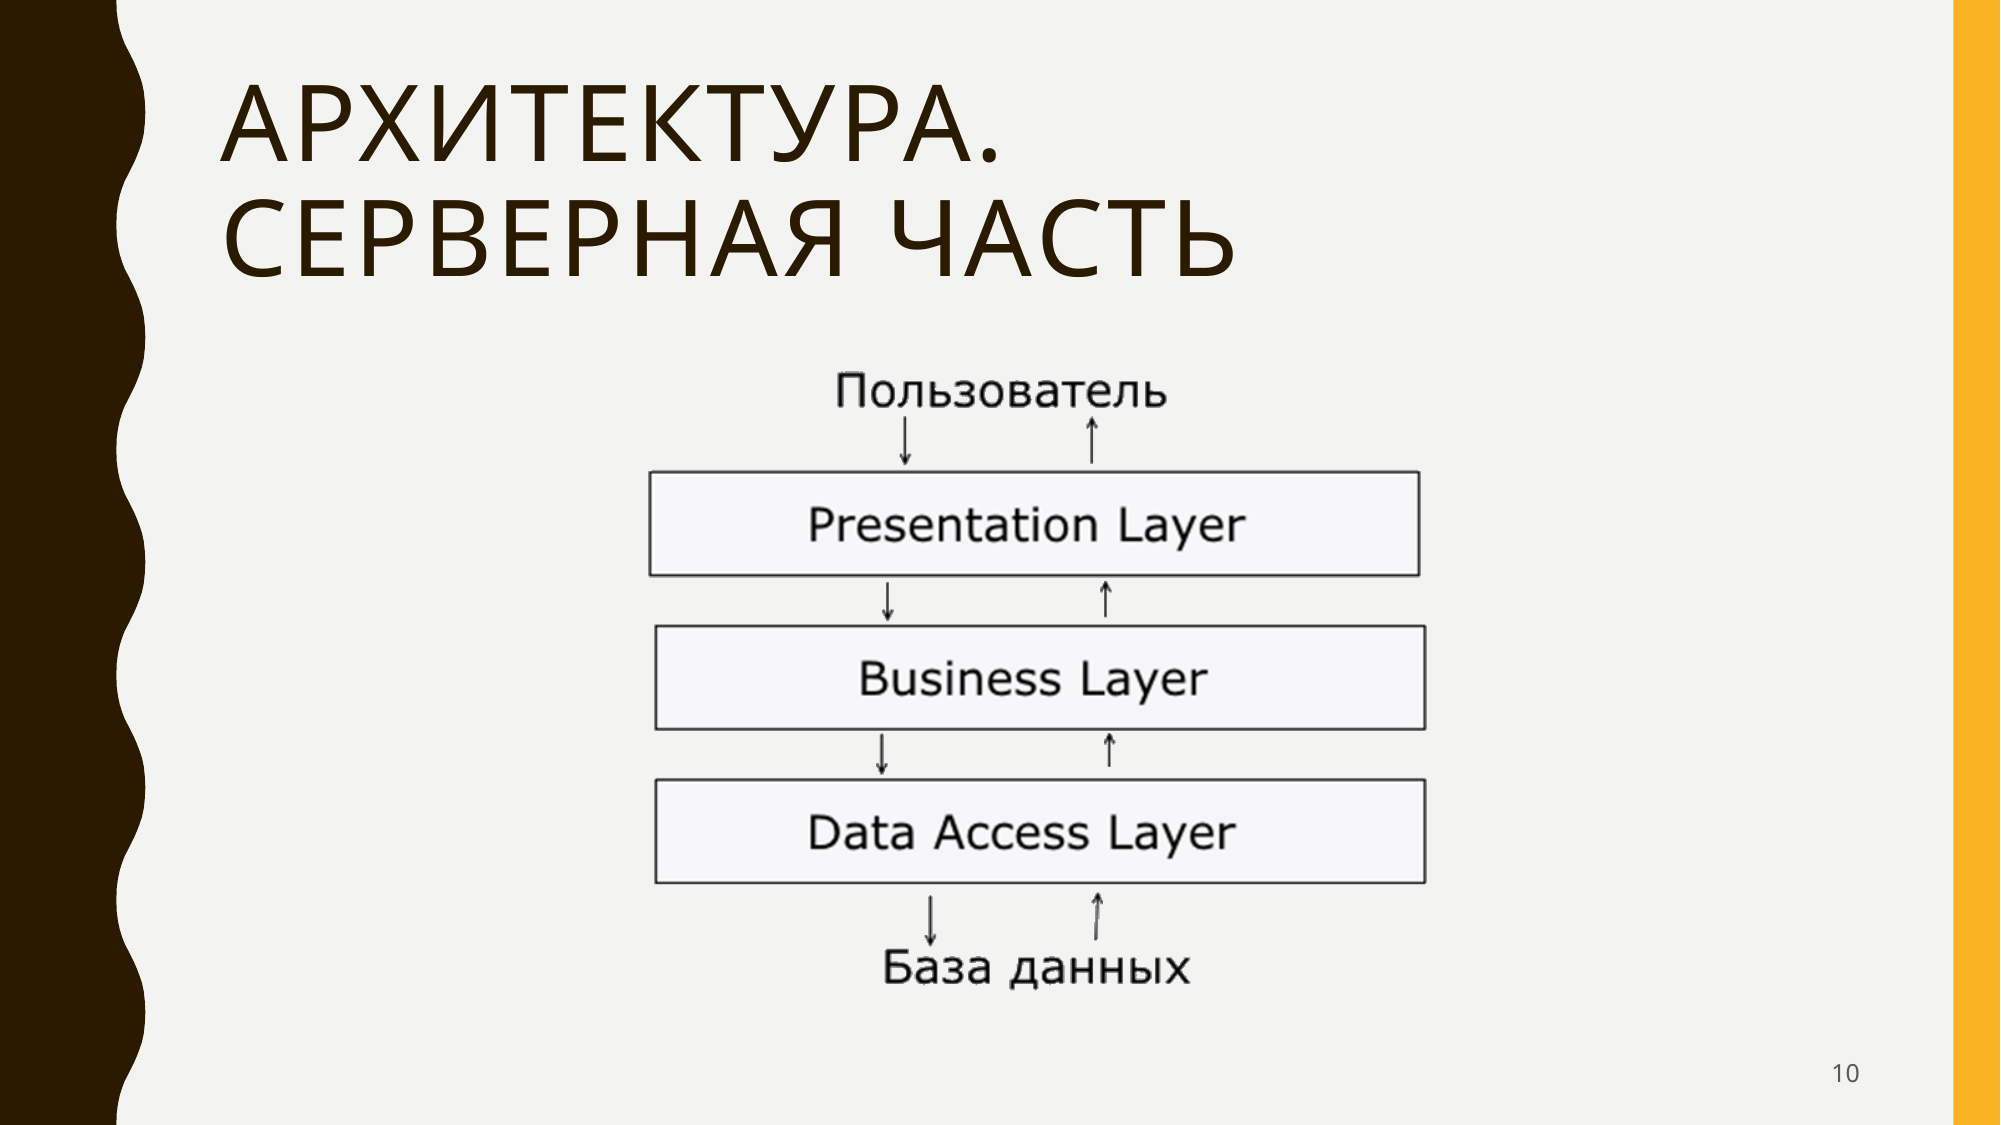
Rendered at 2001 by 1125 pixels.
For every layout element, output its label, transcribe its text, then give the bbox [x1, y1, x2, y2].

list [550, 333, 1529, 1075]
title Архитектура. Серверная часть [205, 62, 1875, 308]
slide_number 10 [1412, 1045, 1875, 1103]
